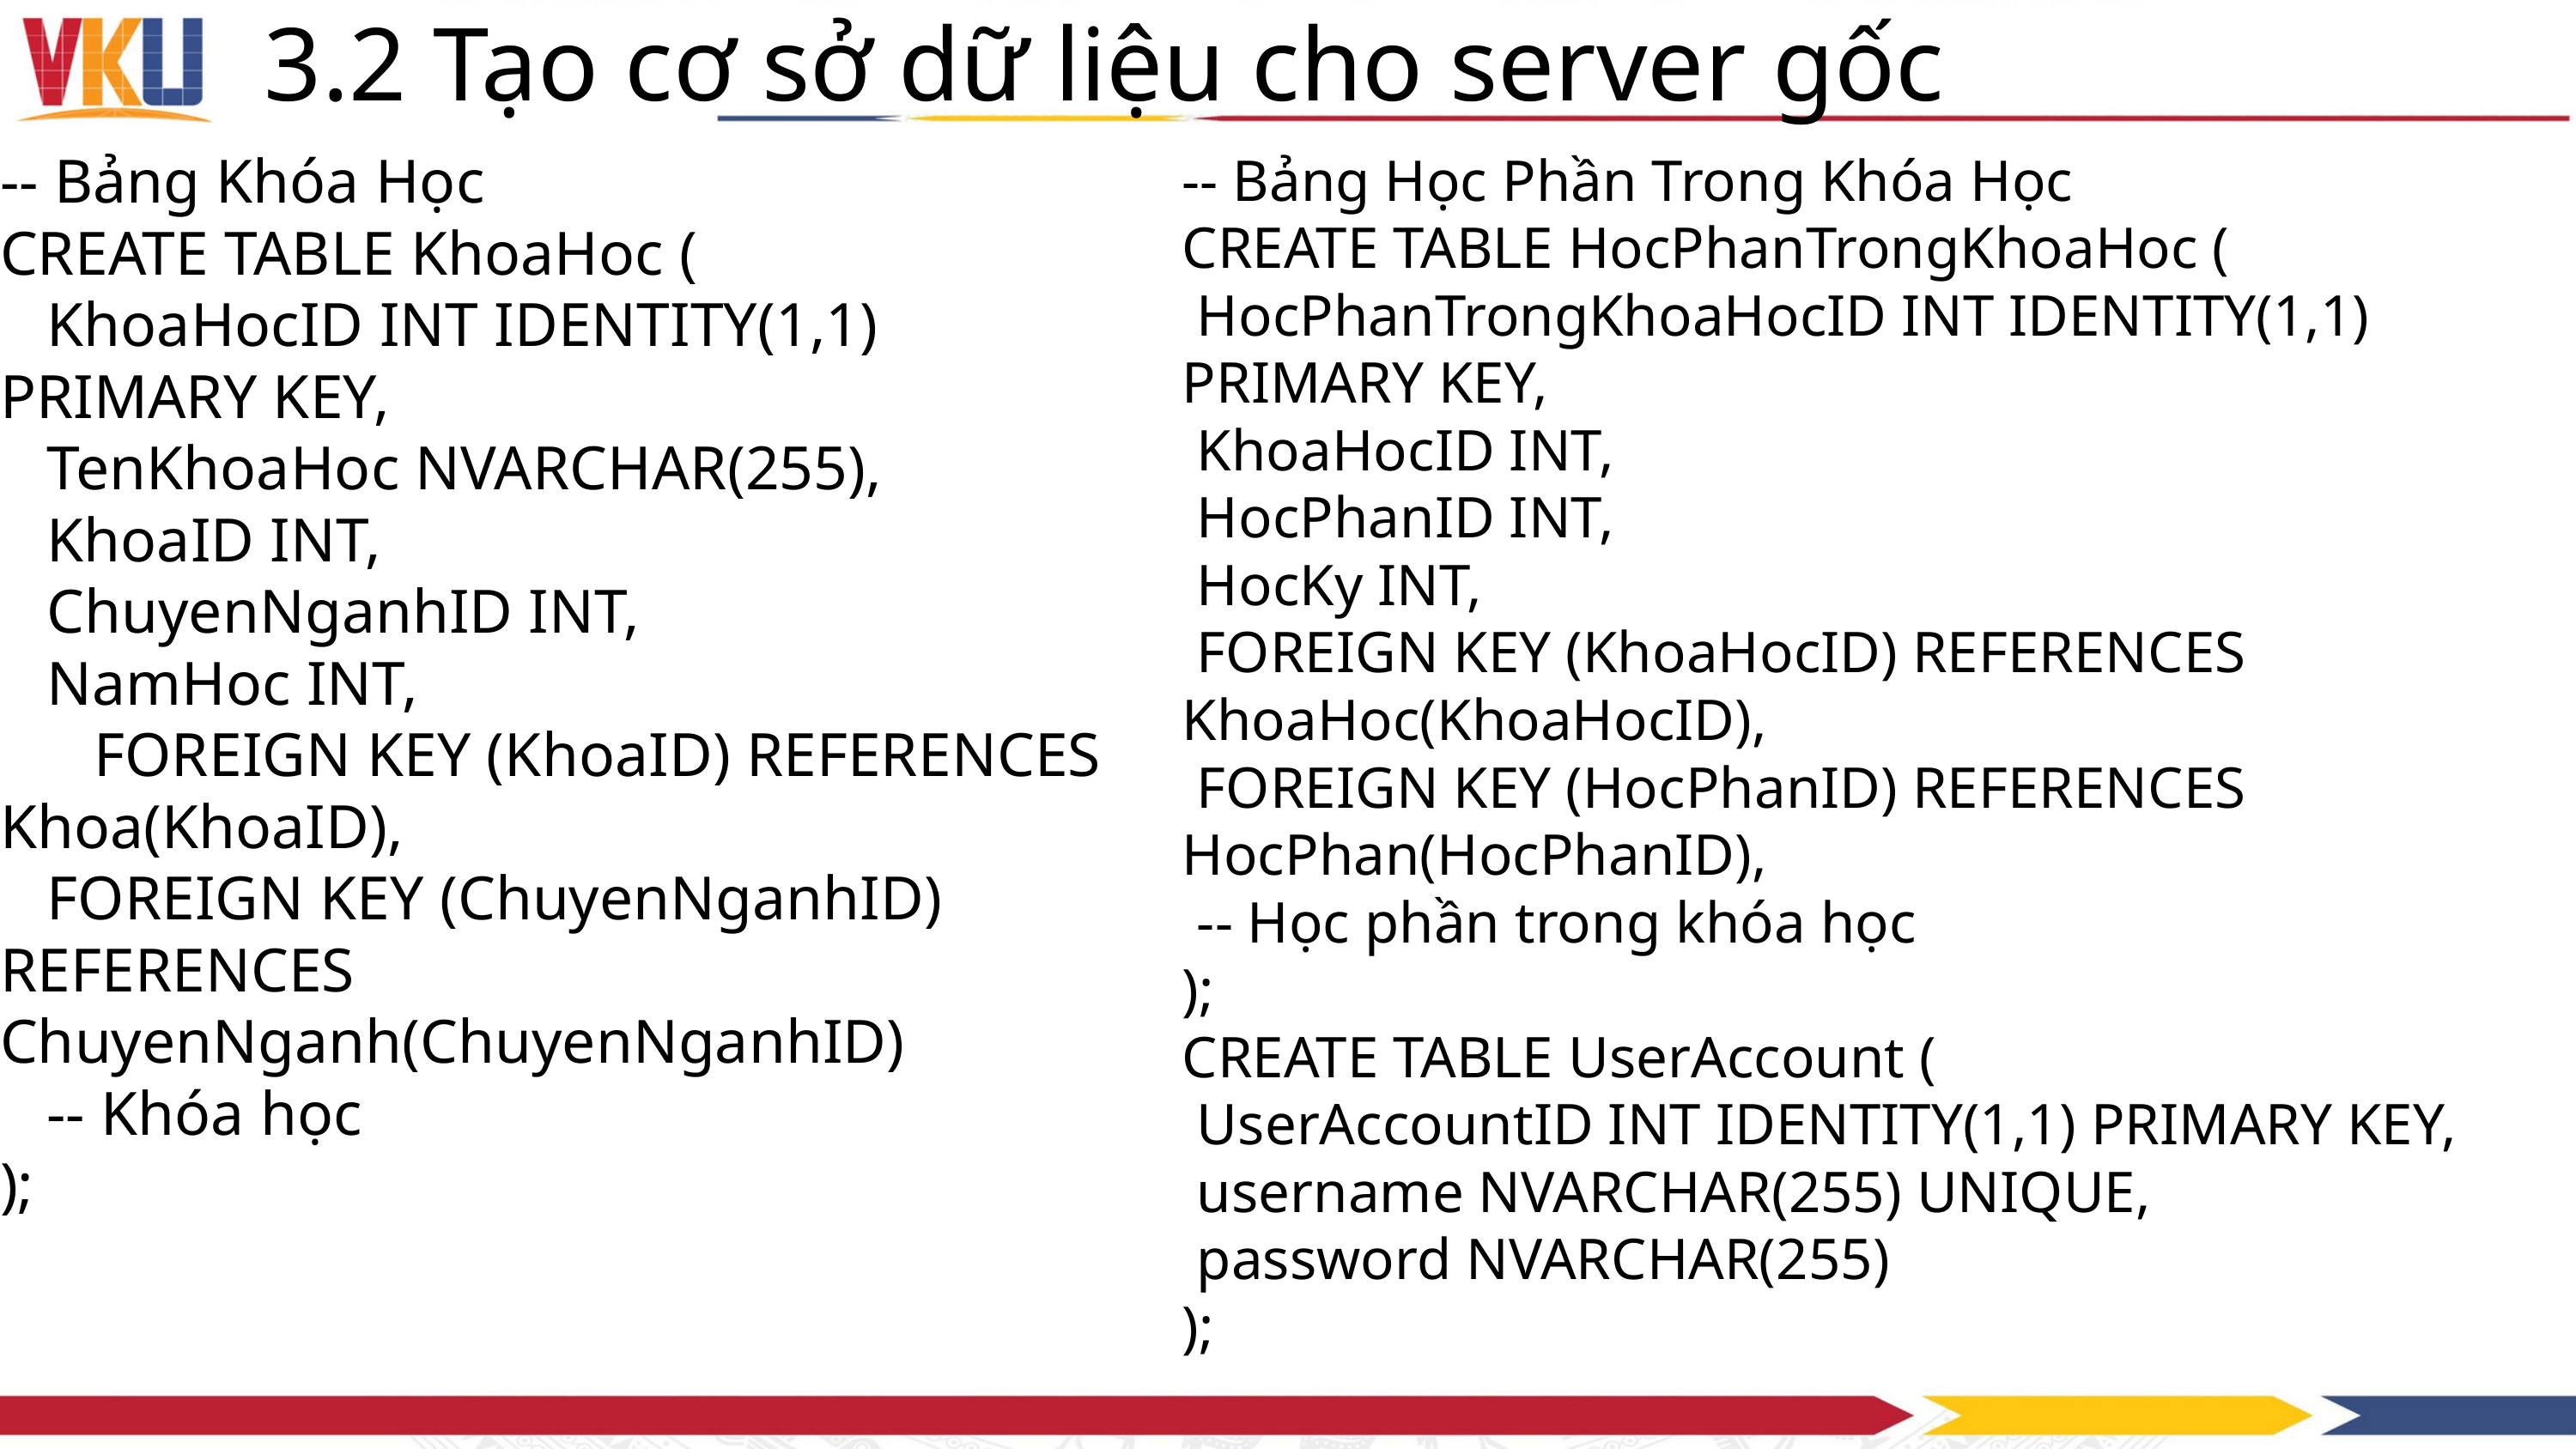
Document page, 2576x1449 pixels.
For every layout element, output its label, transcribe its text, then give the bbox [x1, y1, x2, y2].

text_box -- Bảng Khóa Học CREATE TABLE KhoaHoc ( KhoaHocID INT IDENTITY(1,1) PRIMARY KEY, TenKhoaHoc NVARCHAR(255), KhoaID INT, ChuyenNganhID INT, NamHoc INT, FOREIGN KEY (KhoaID) REFERENCES Khoa(KhoaID), FOREIGN KEY (ChuyenNganhID) REFERENCES ChuyenNganh(ChuyenNganhID) -- Khóa học ); [0, 143, 1133, 1219]
text_box 3.2 Tạo cơ sở dữ liệu cho server gốc [264, 0, 2540, 121]
text_box -- Bảng Học Phần Trong Khóa Học CREATE TABLE HocPhanTrongKhoaHoc ( HocPhanTrongKhoaHocID INT IDENTITY(1,1) PRIMARY KEY, KhoaHocID INT, HocPhanID INT, HocKy INT, FOREIGN KEY (KhoaHocID) REFERENCES KhoaHoc(KhoaHocID), FOREIGN KEY (HocPhanID) REFERENCES HocPhan(HocPhanID), -- Học phần trong khóa học ); CREATE TABLE UserAccount ( UserAccountID INT IDENTITY(1,1) PRIMARY KEY, username NVARCHAR(255) UNIQUE, password NVARCHAR(255) ); [1182, 144, 2482, 1359]
text_box [0, 0, 2576, 1449]
